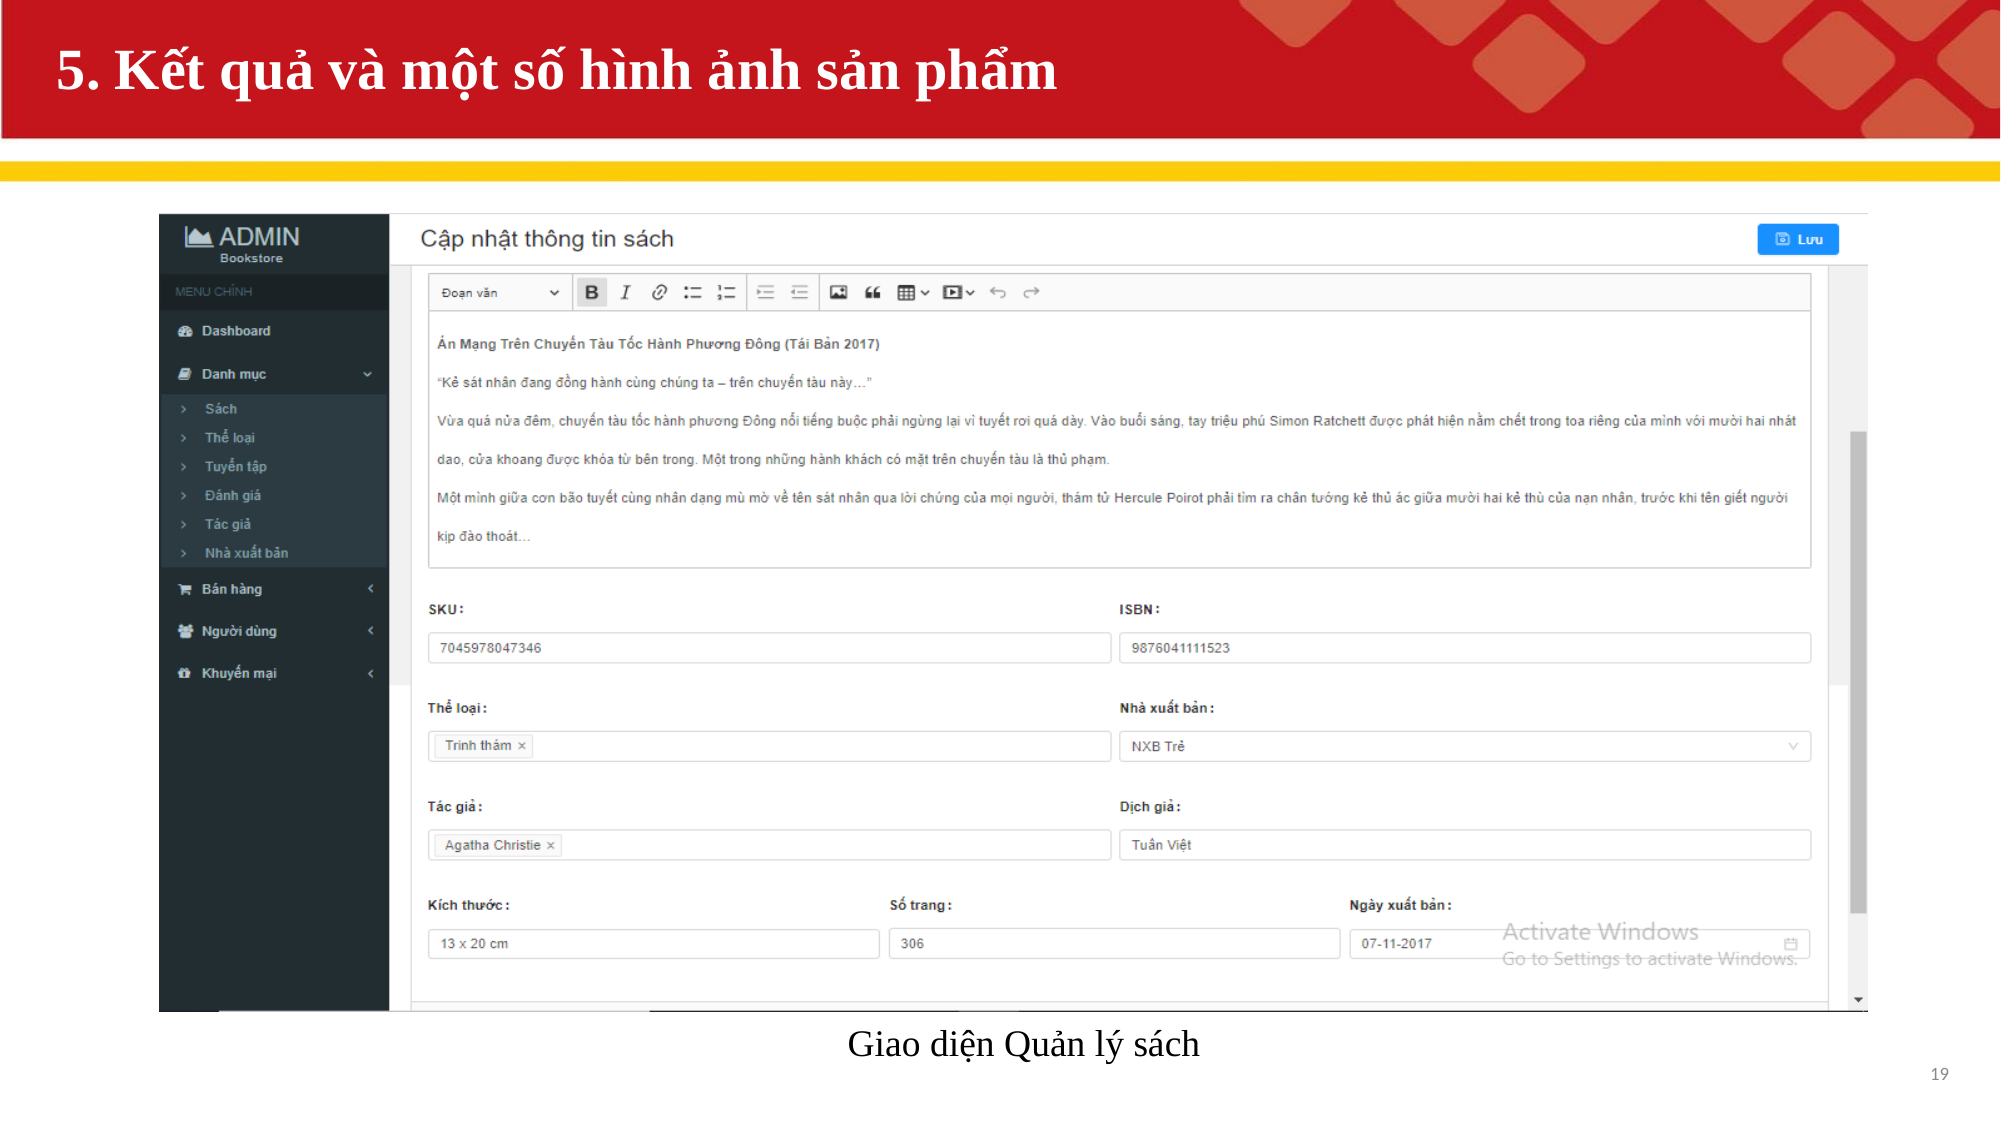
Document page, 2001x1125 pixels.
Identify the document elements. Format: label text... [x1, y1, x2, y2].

text_box Giao diện Quản lý sách [682, 1013, 1367, 1072]
slide_number 19 [1412, 1042, 1965, 1103]
picture [0, 0, 2001, 1125]
title 5. Kết quả và một số hình ảnh sản phẩm [41, 0, 1962, 141]
